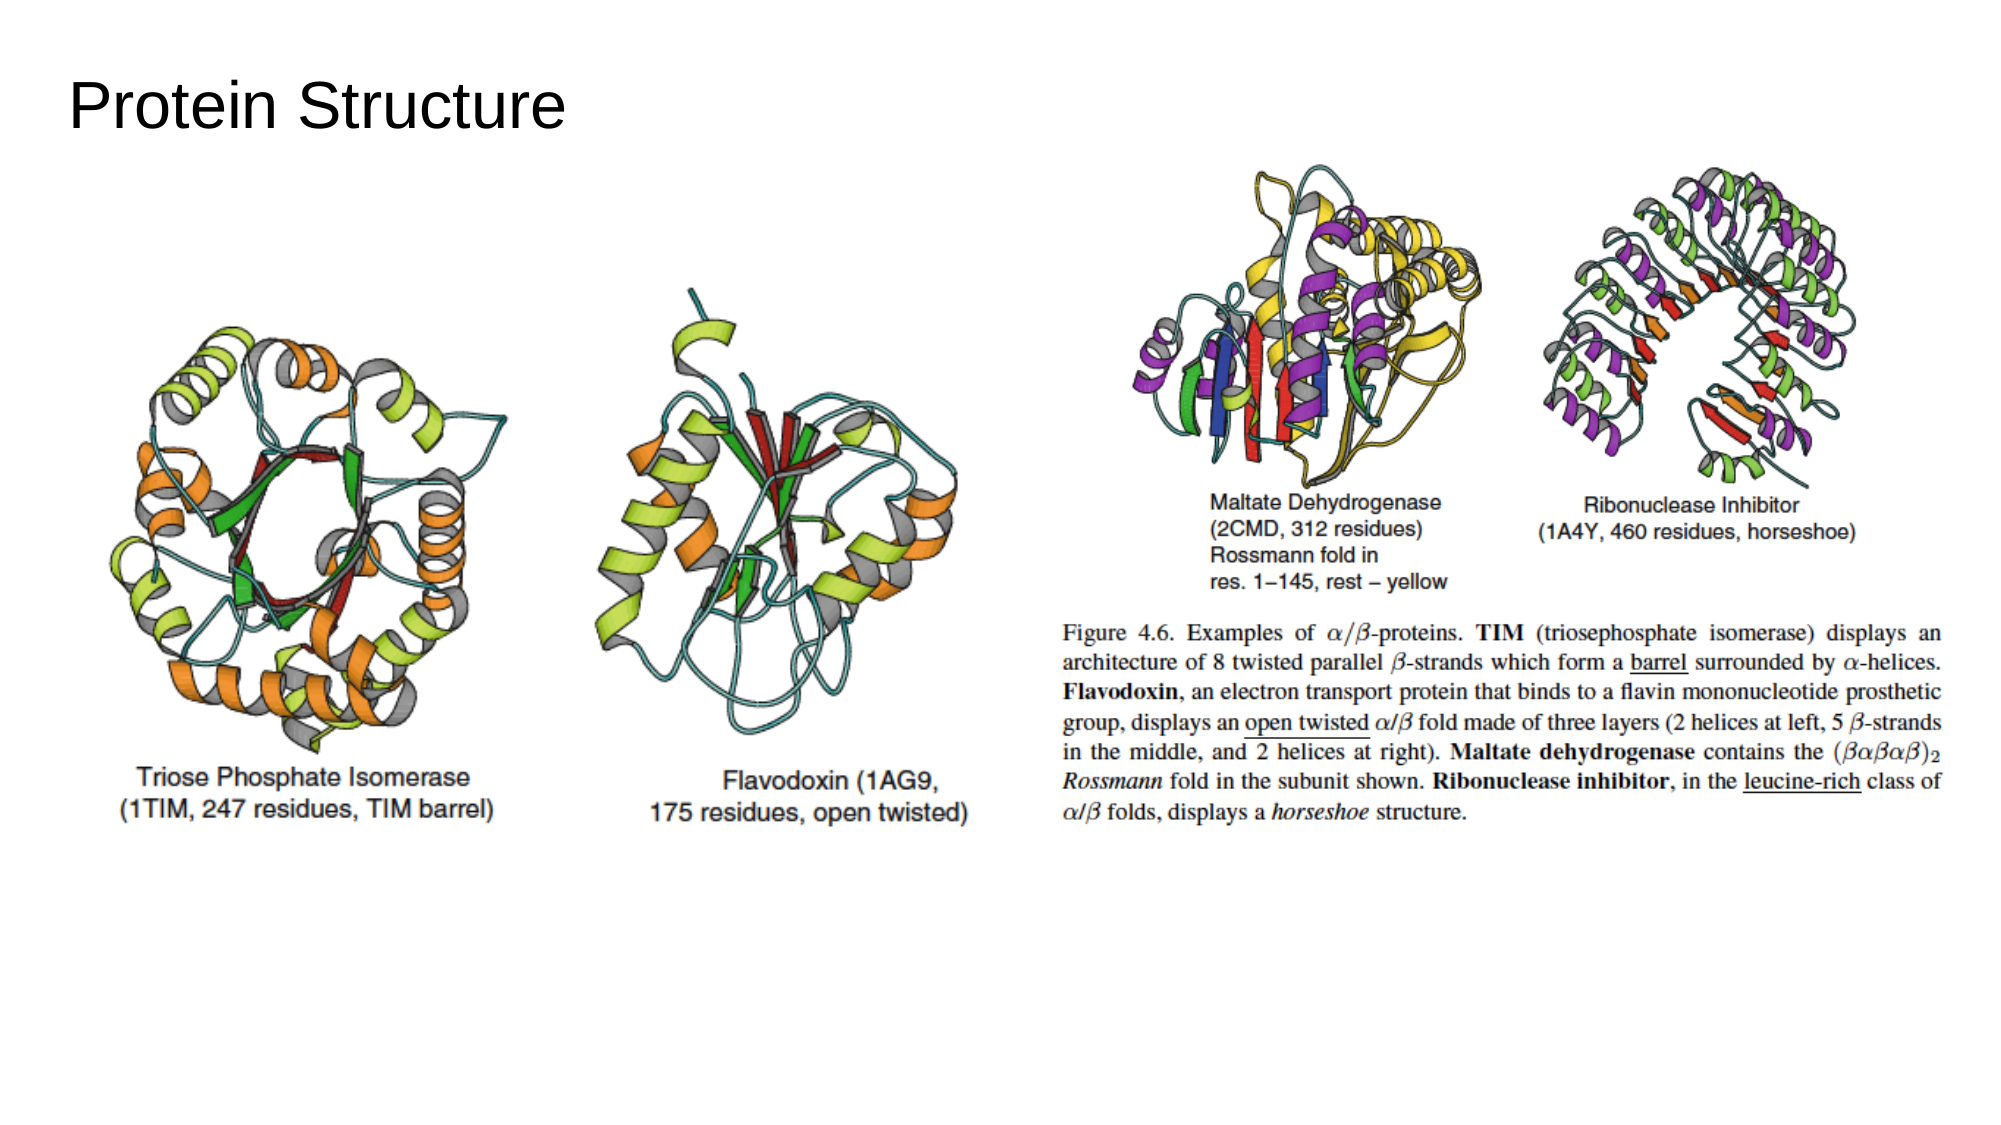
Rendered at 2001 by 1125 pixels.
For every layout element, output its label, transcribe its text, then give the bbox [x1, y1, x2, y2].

text_box Protein Structure [53, 54, 611, 150]
picture [0, 150, 1997, 855]
